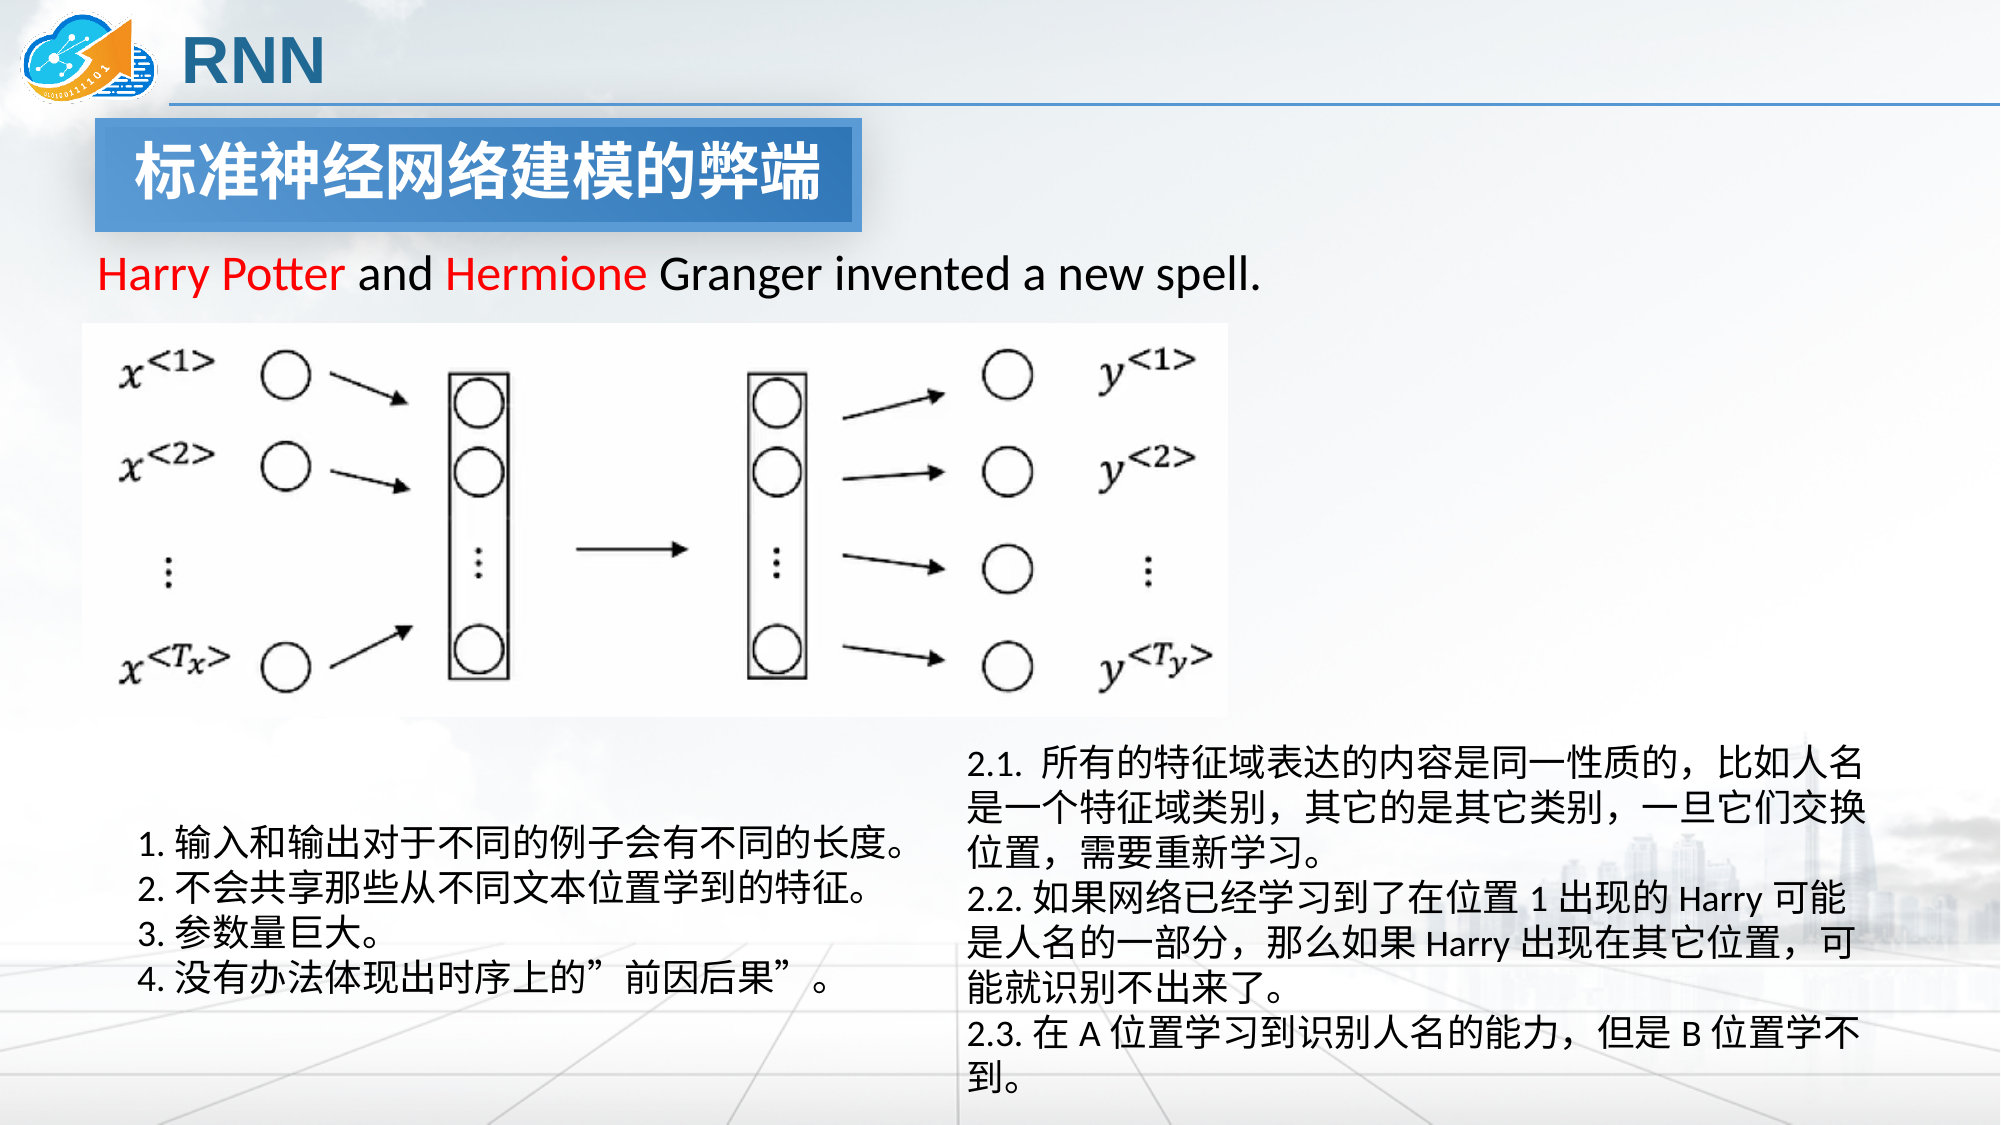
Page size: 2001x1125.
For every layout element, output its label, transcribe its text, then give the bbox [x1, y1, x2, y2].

picture [0, 0, 2001, 1125]
text_box Harry Potter and Hermione Granger invented a new spell. [82, 233, 1424, 308]
list 标准神经网络建模的弊端 [98, 120, 859, 229]
text_box 1.输入和输出对于不同的例子会有不同的长度。 2.不会共享那些从不同文本位置学到的特征。 3.参数量巨大。 4.没有办法体现出时序上的”前因后果”。 [122, 811, 951, 1006]
text_box 2.1. 所有的特征域表达的内容是同一性质的，比如人名是一个特征域类别，其它的是其它类别，一旦它们交换位置，需要重新学习。 2.2.如果网络已经学习到了在位置1出现的Harry可能是人名的一部分，那么如果Harry出现在其它位置，可能就识别不出来了。 2.3.在A位置学习到识别人名的能力，但是B位置学不到。 [951, 731, 1897, 1107]
text_box RNN [216, 9, 925, 103]
